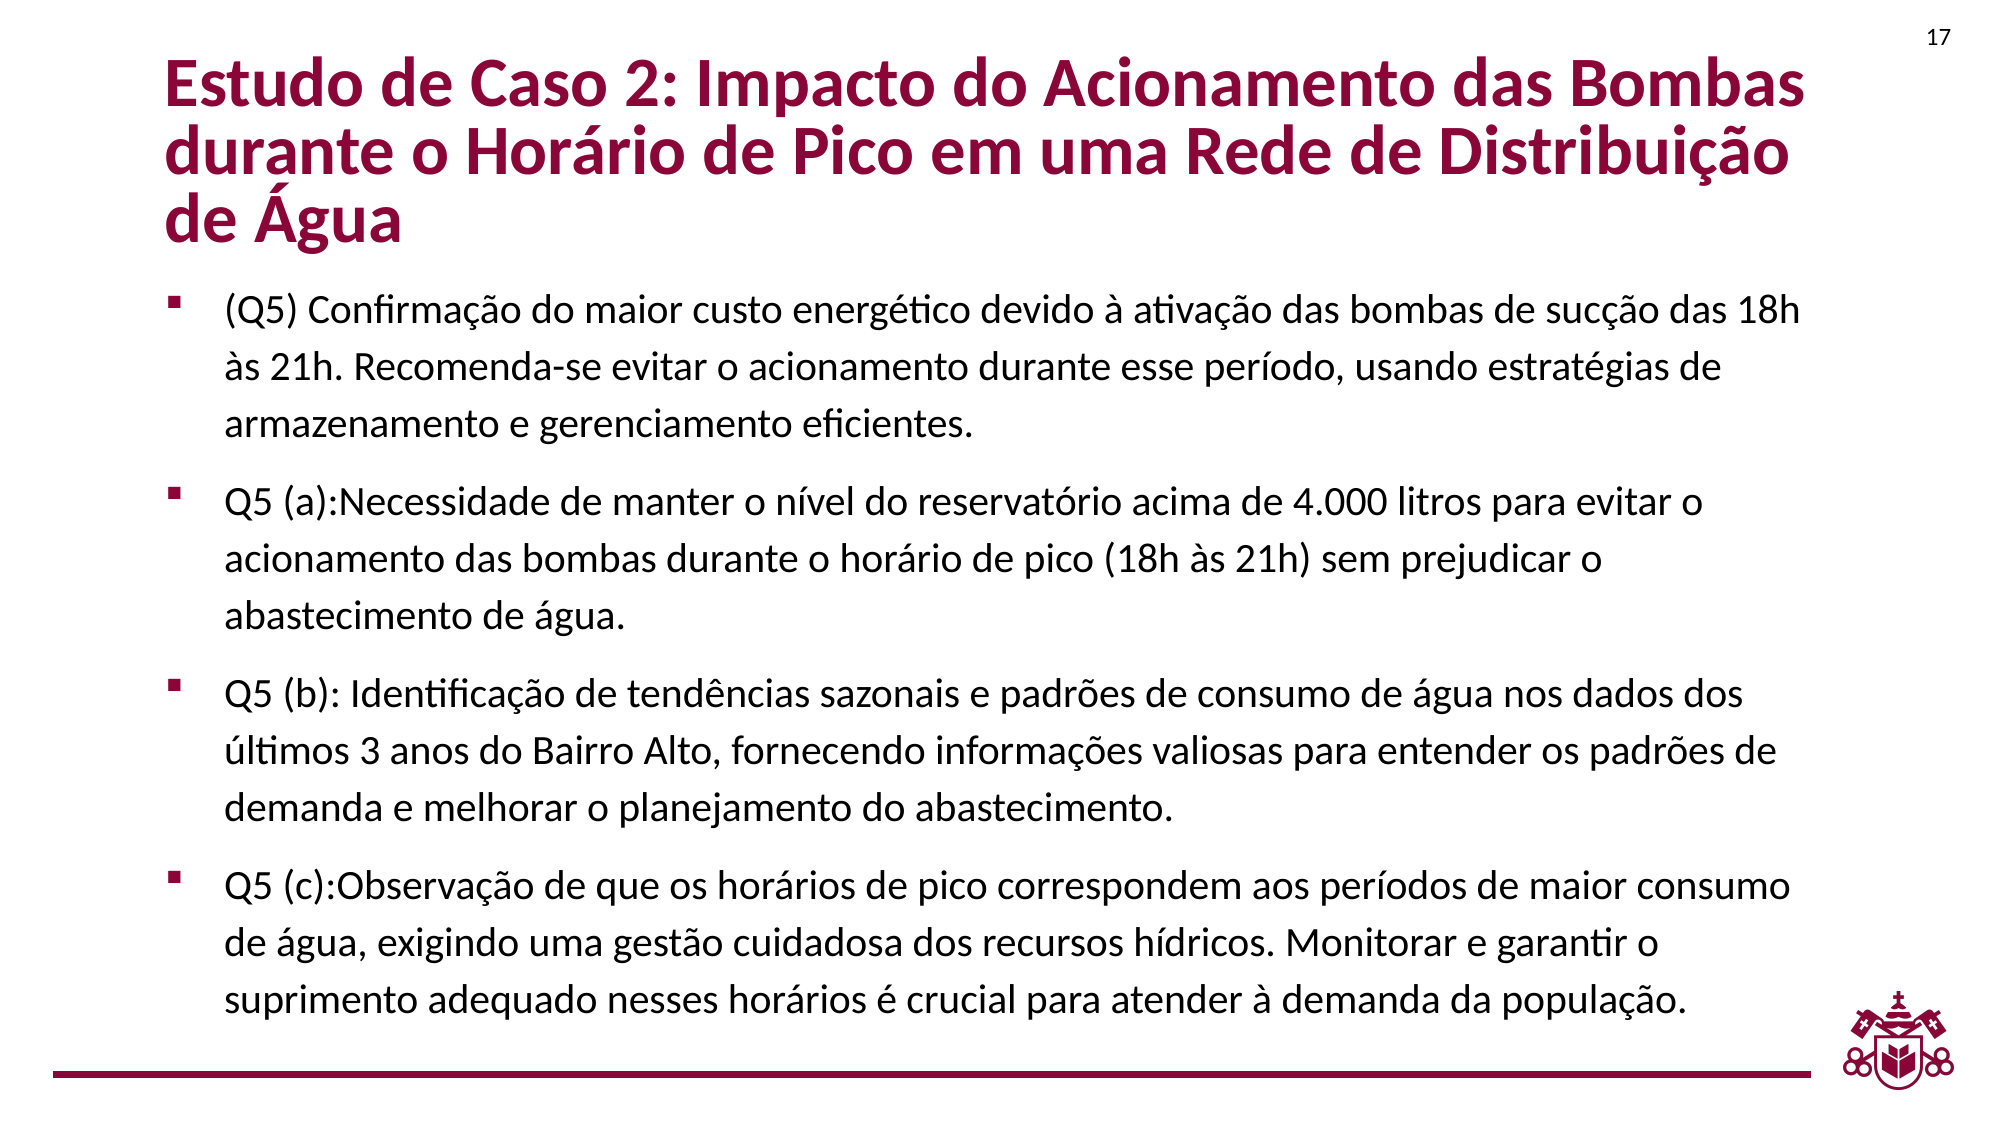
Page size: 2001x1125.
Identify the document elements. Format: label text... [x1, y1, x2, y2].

slide_number 17 [1516, 5, 1967, 66]
list Estudo de Caso 2: Impacto do Acionamento das Bombas durante o Horário de Pico em uma Rede de Distribuição de Água [149, 117, 1851, 264]
list (Q5) Confirmação do maior custo energético devido à ativação das bombas de sucção das 18h às 21h. Recomenda-se evitar o acionamento durante esse período, usando estratégias de armazenamento e gerenciamento eficientes. Q5 (a):Necessidade de manter o nível do reservatório acima de 4.000 litros para evitar o acionamento das bombas durante o horário de pico (18h às 21h) sem prejudicar o abastecimento de água. Q5 (b): Identificação de tendências sazonais e padrões de consumo de água nos dados dos últimos 3 anos do Bairro Alto, fornecendo informações valiosas para entender os padrões de demanda e melhorar o planejamento do abastecimento. Q5 (c):Observação de que os horários de pico correspondem aos períodos de maior consumo de água, exigindo uma gestão cuidadosa dos recursos hídricos. Monitorar e garantir o suprimento adequado nesses horários é crucial para atender à demanda da população. [149, 264, 1851, 1034]
picture [1843, 991, 1954, 1090]
